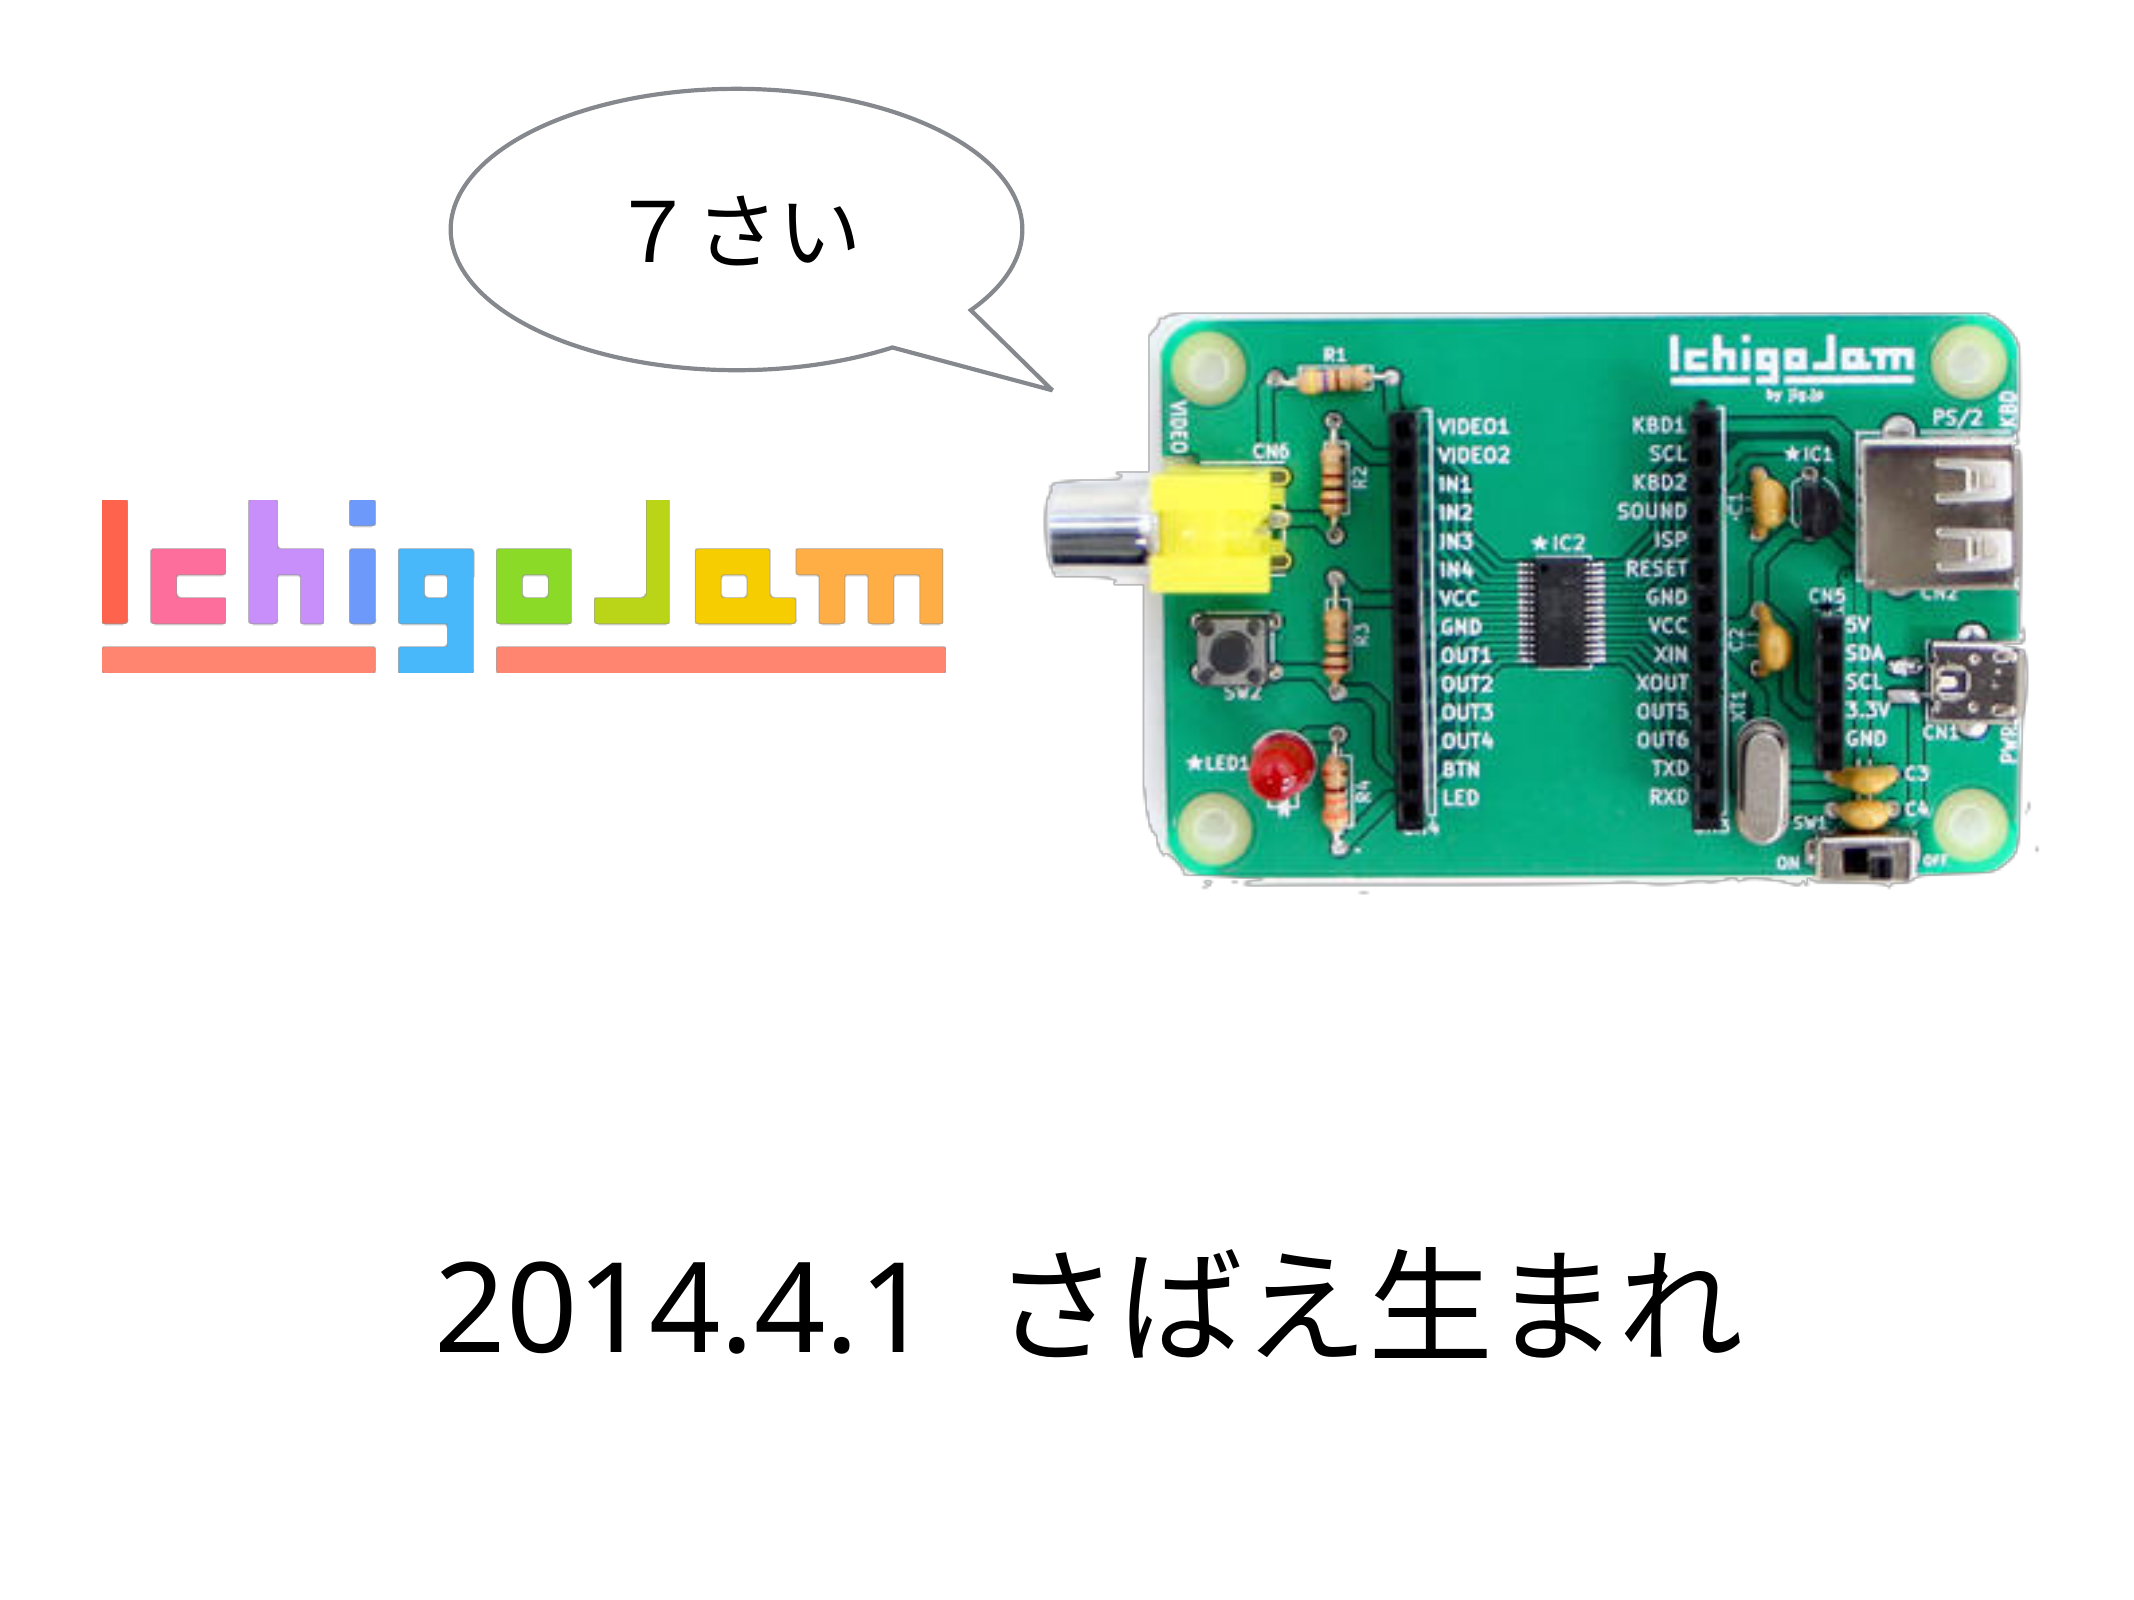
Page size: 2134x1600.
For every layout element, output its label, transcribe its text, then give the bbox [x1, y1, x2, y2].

picture [101, 500, 946, 674]
text_box ７さい [450, 88, 1023, 380]
title 2014.4.1 さばえ生まれ [177, 1067, 2000, 1538]
picture [1018, 270, 2059, 903]
